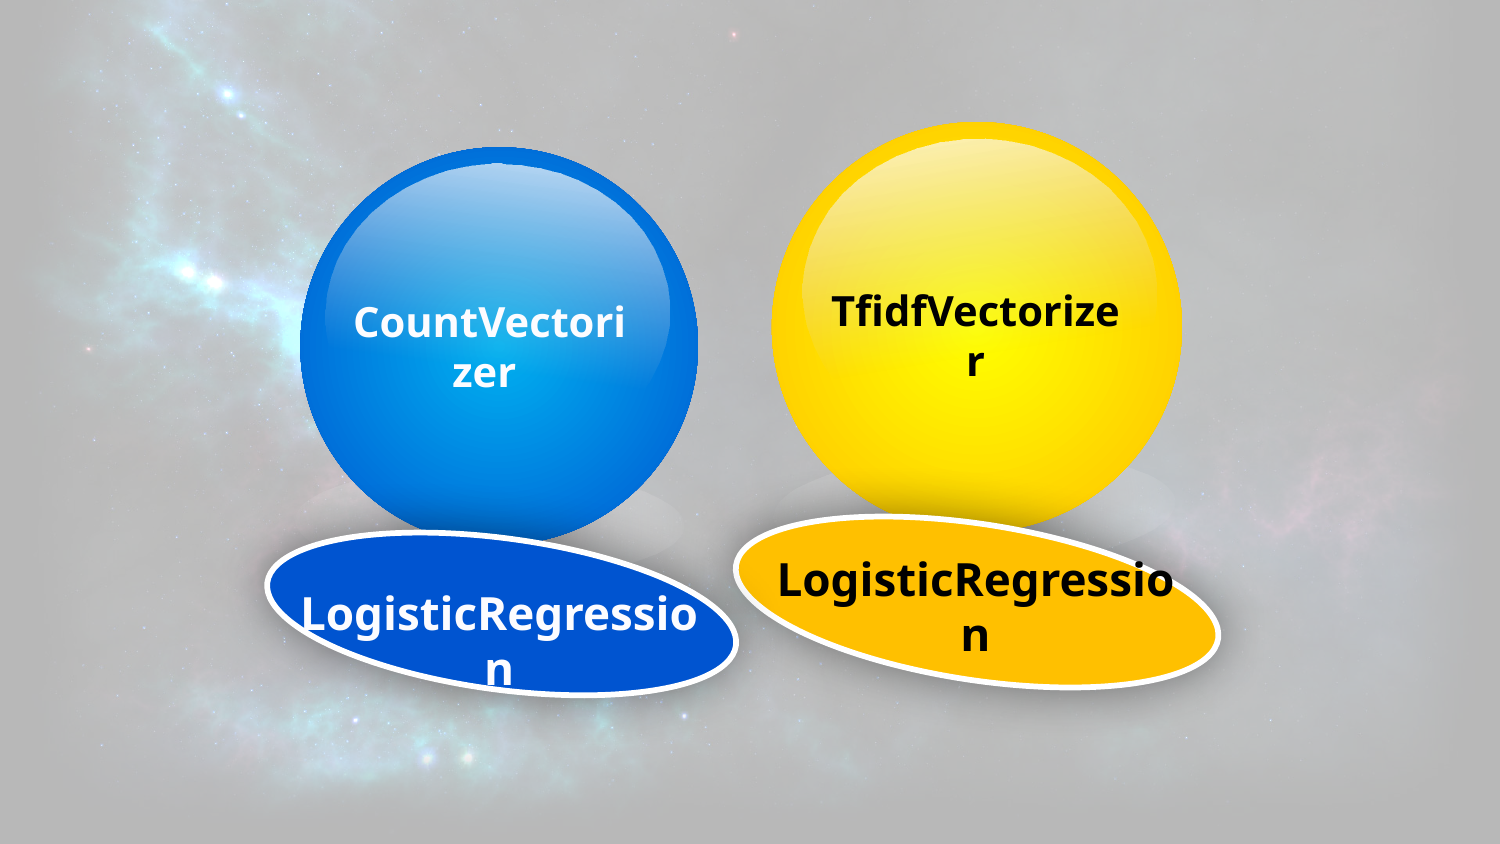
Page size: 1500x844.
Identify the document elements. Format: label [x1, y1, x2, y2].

text_box [646, 84, 1252, 769]
picture [0, 0, 1500, 844]
text_box [248, 111, 785, 705]
